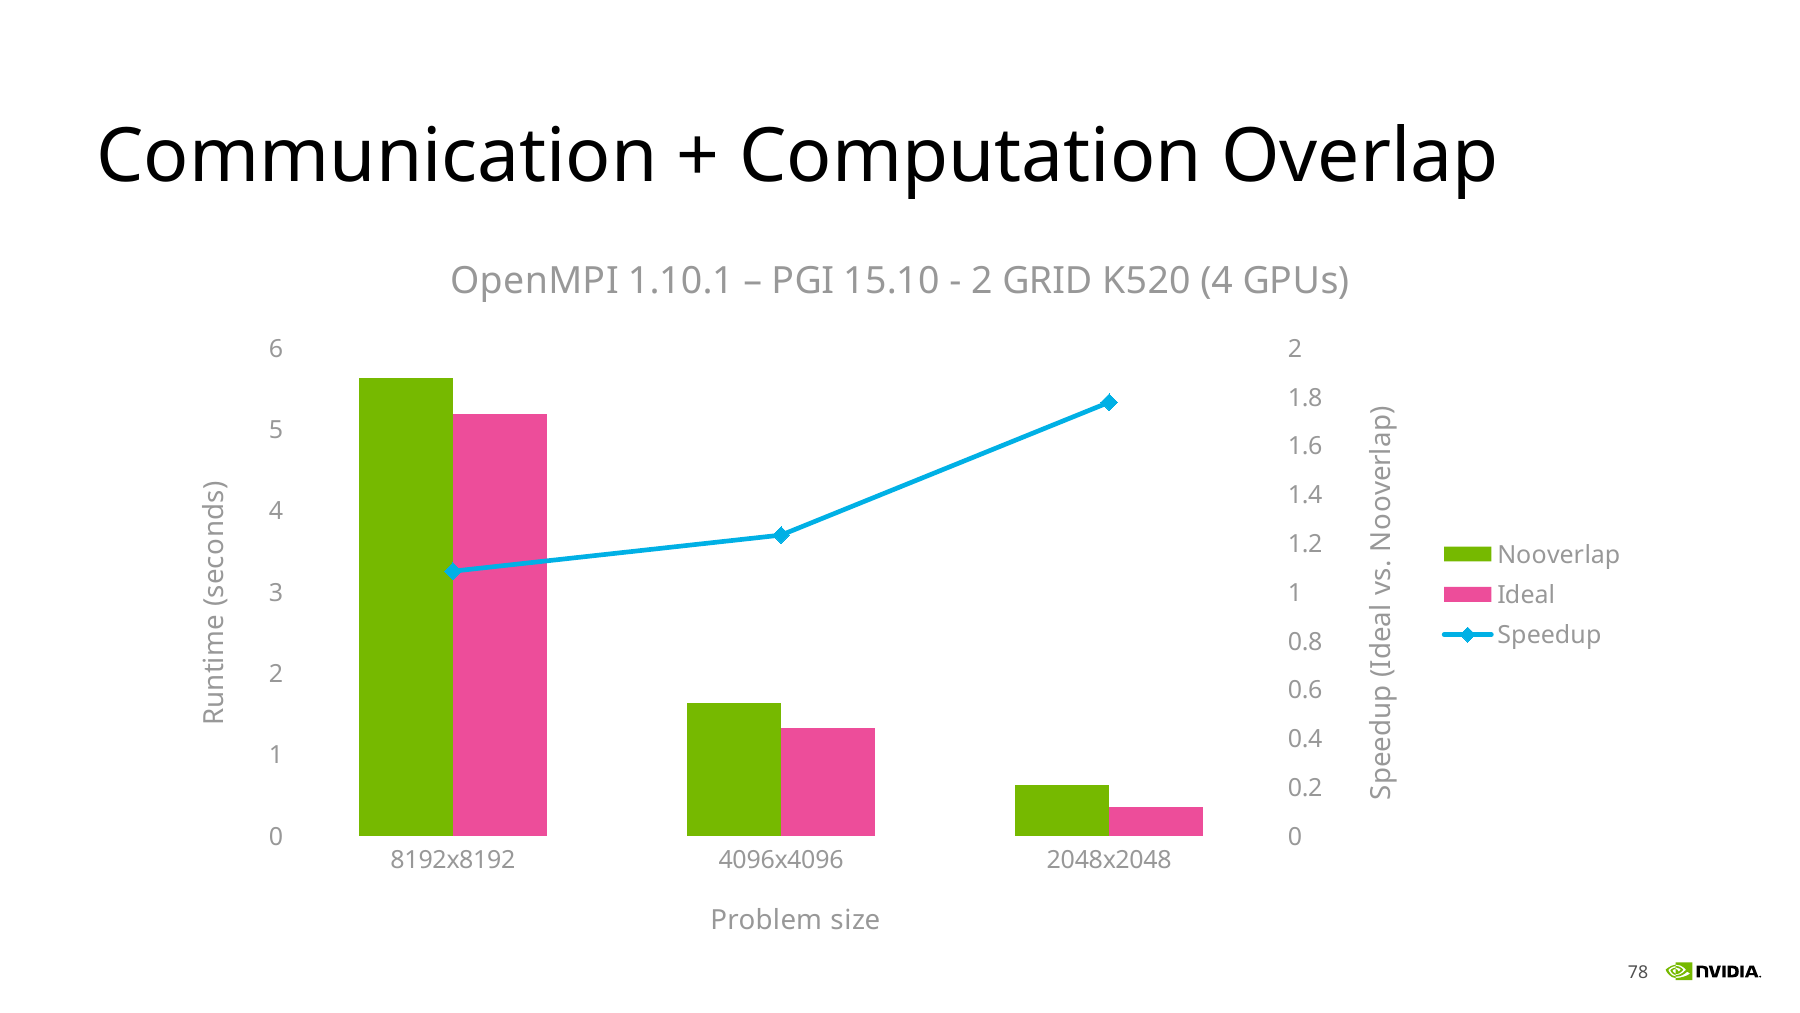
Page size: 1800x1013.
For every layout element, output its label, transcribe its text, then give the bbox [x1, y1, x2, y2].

title Communication + Computation Overlap [81, 108, 1719, 206]
chart [158, 218, 1642, 971]
